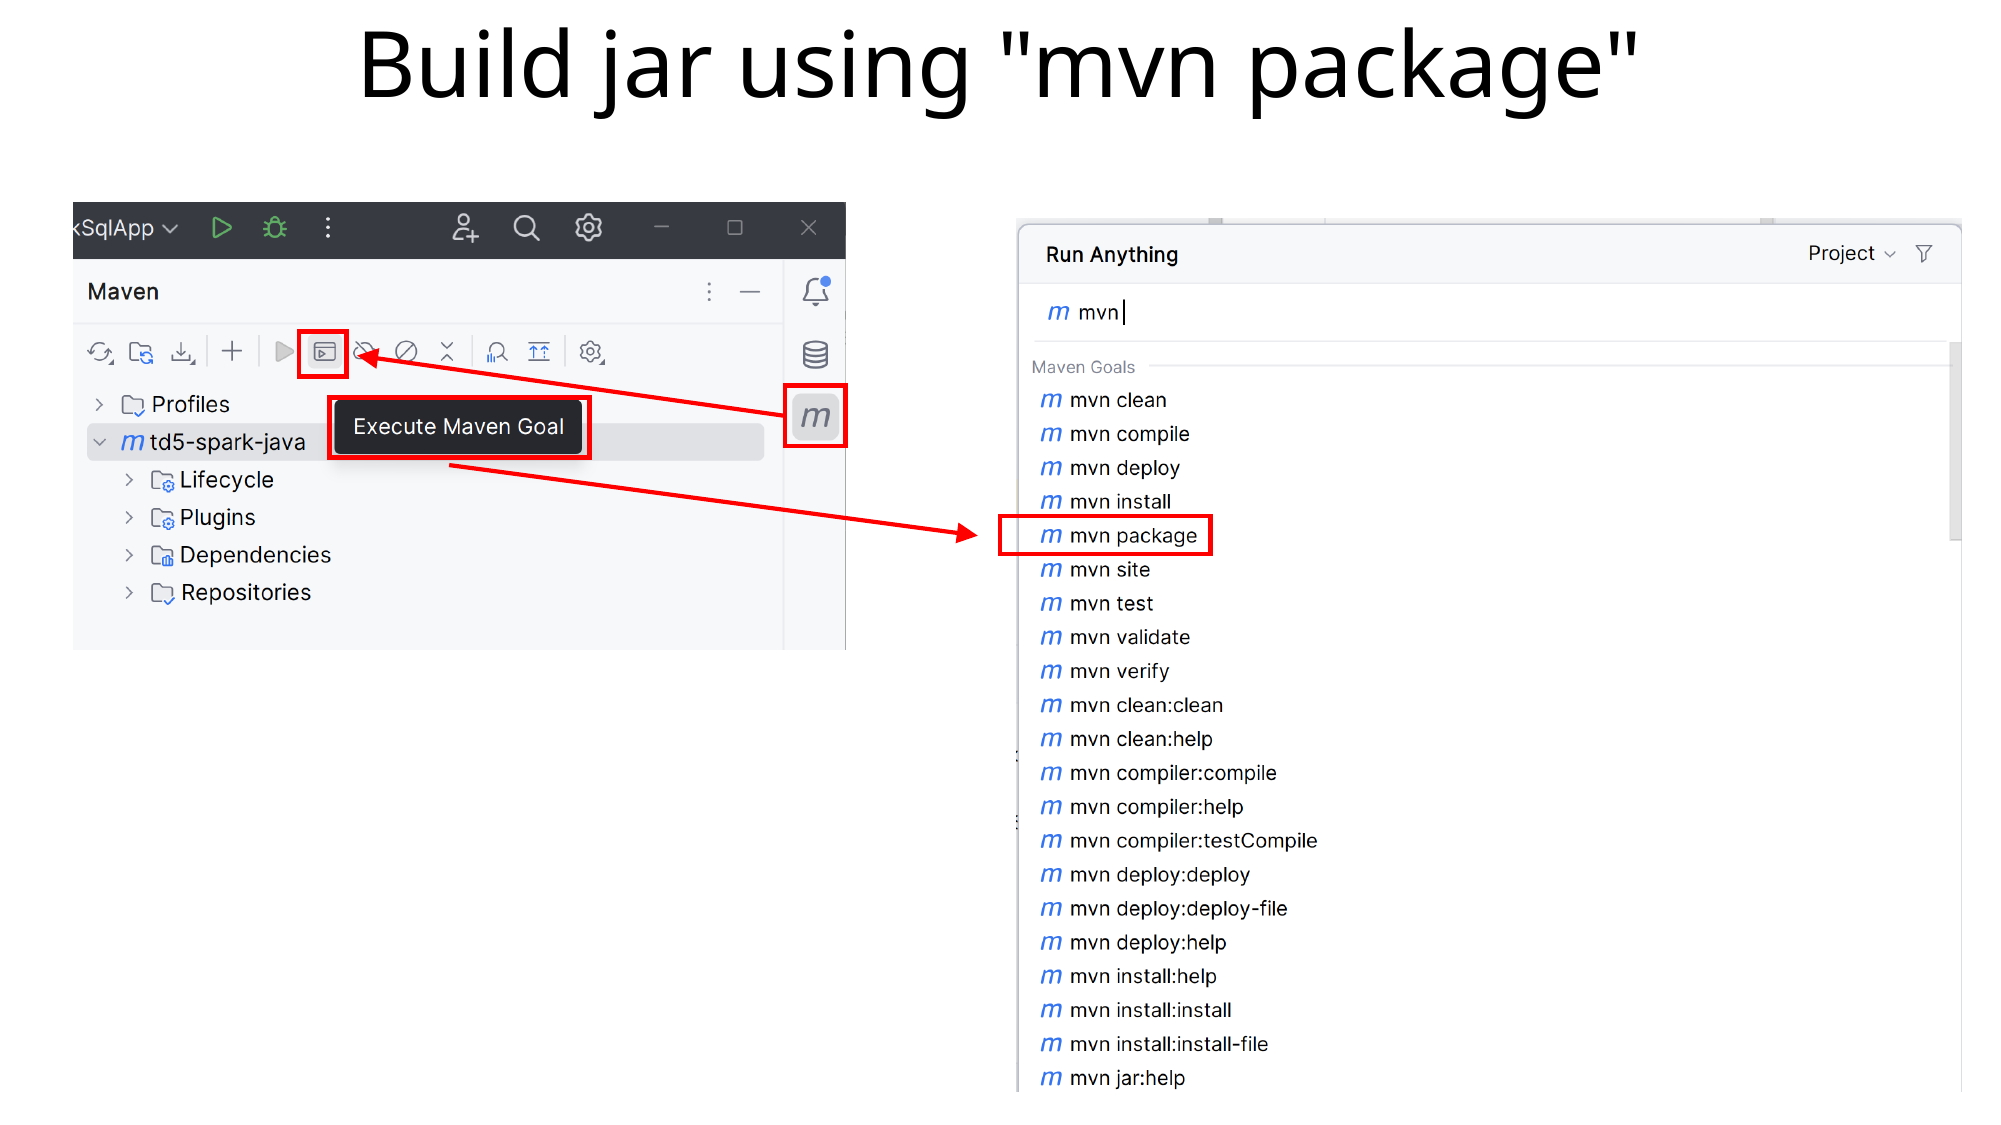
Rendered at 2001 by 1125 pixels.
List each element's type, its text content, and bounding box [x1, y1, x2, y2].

title Build jar using "mvn package" [137, 0, 1863, 137]
picture [73, 202, 846, 650]
text_box [999, 515, 1016, 555]
picture [1016, 218, 1962, 1092]
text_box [449, 464, 978, 536]
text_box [357, 355, 785, 416]
